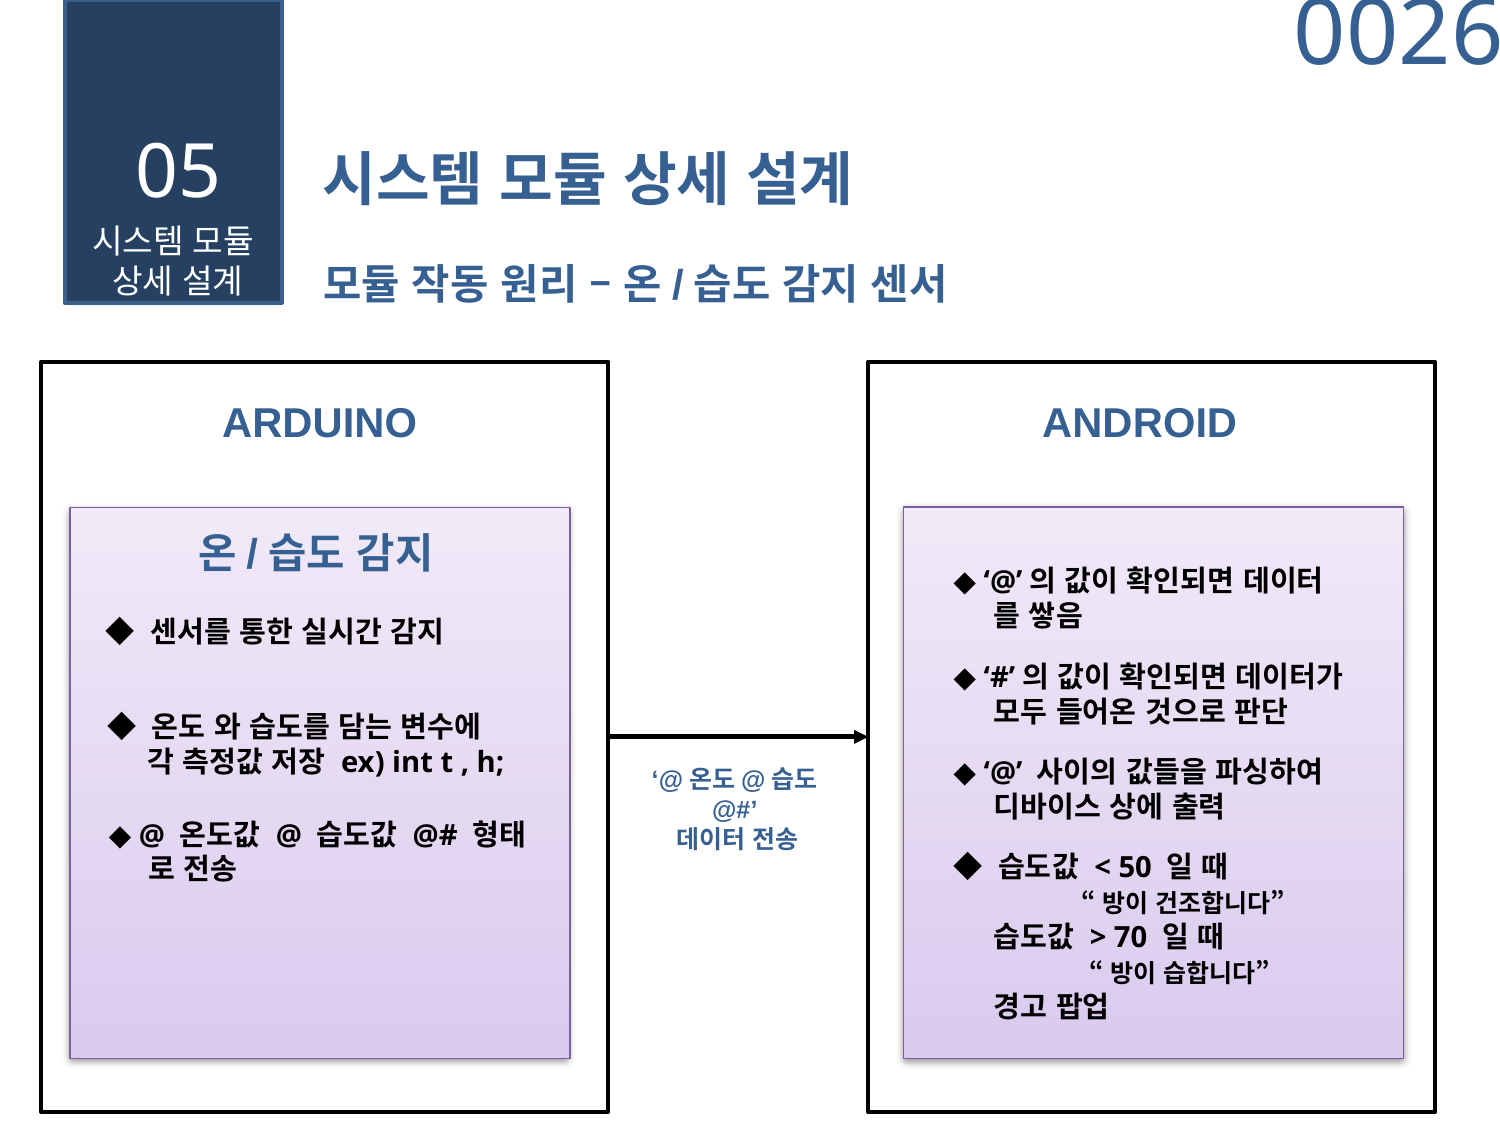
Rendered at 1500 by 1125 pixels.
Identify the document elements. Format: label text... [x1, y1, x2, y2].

text_box ‘@온도@습도@#’ 데이터 전송 [616, 755, 859, 861]
text_box ANDROID [1027, 388, 1276, 454]
text_box ◆ ‘@’의 값이 확인되면 데이터 를 쌓음 [938, 555, 1395, 640]
text_box ARDUINO [207, 388, 457, 454]
text_box [903, 506, 1404, 1059]
text_box 모듈 작동 원리 – 온/습도 감지 센서 [308, 250, 1028, 315]
text_box [63, 0, 284, 305]
text_box ◆ ‘@’ 사이의 값들을 파싱하여 디바이스 상에 출력 [938, 745, 1395, 831]
text_box [866, 360, 1437, 1114]
text_box ◆ @ 온도값 @ 습도값 @# 형태 로 전송 [94, 808, 572, 894]
text_box [39, 360, 610, 1114]
text_box 05 [101, 114, 255, 212]
text_box ◆ 습도값 < 50 일 때 “방이 건조합니다” 습도값 > 70 일 때 “방이 습합니다” 경고 팝업 [938, 841, 1395, 1031]
text_box ◆ ‘#’의 값이 확인되면 데이터가 모두 들어온 것으로 판단 [938, 650, 1395, 736]
picture [1269, 999, 1491, 1113]
text_box ◆ 센서를 통한 실시간 감지 [90, 606, 547, 656]
text_box 시스템 모듈 상세 설계 [74, 212, 282, 307]
text_box 온/습도 감지 [183, 519, 467, 585]
text_box 시스템 모듈 상세 설계 [308, 134, 1003, 220]
slide_number 0026 [1068, 5, 1500, 66]
text_box ◆ 온도 와 습도를 담는 변수에 각 측정값 저장 ex) int t , h; [92, 701, 572, 786]
text_box [69, 507, 571, 1059]
